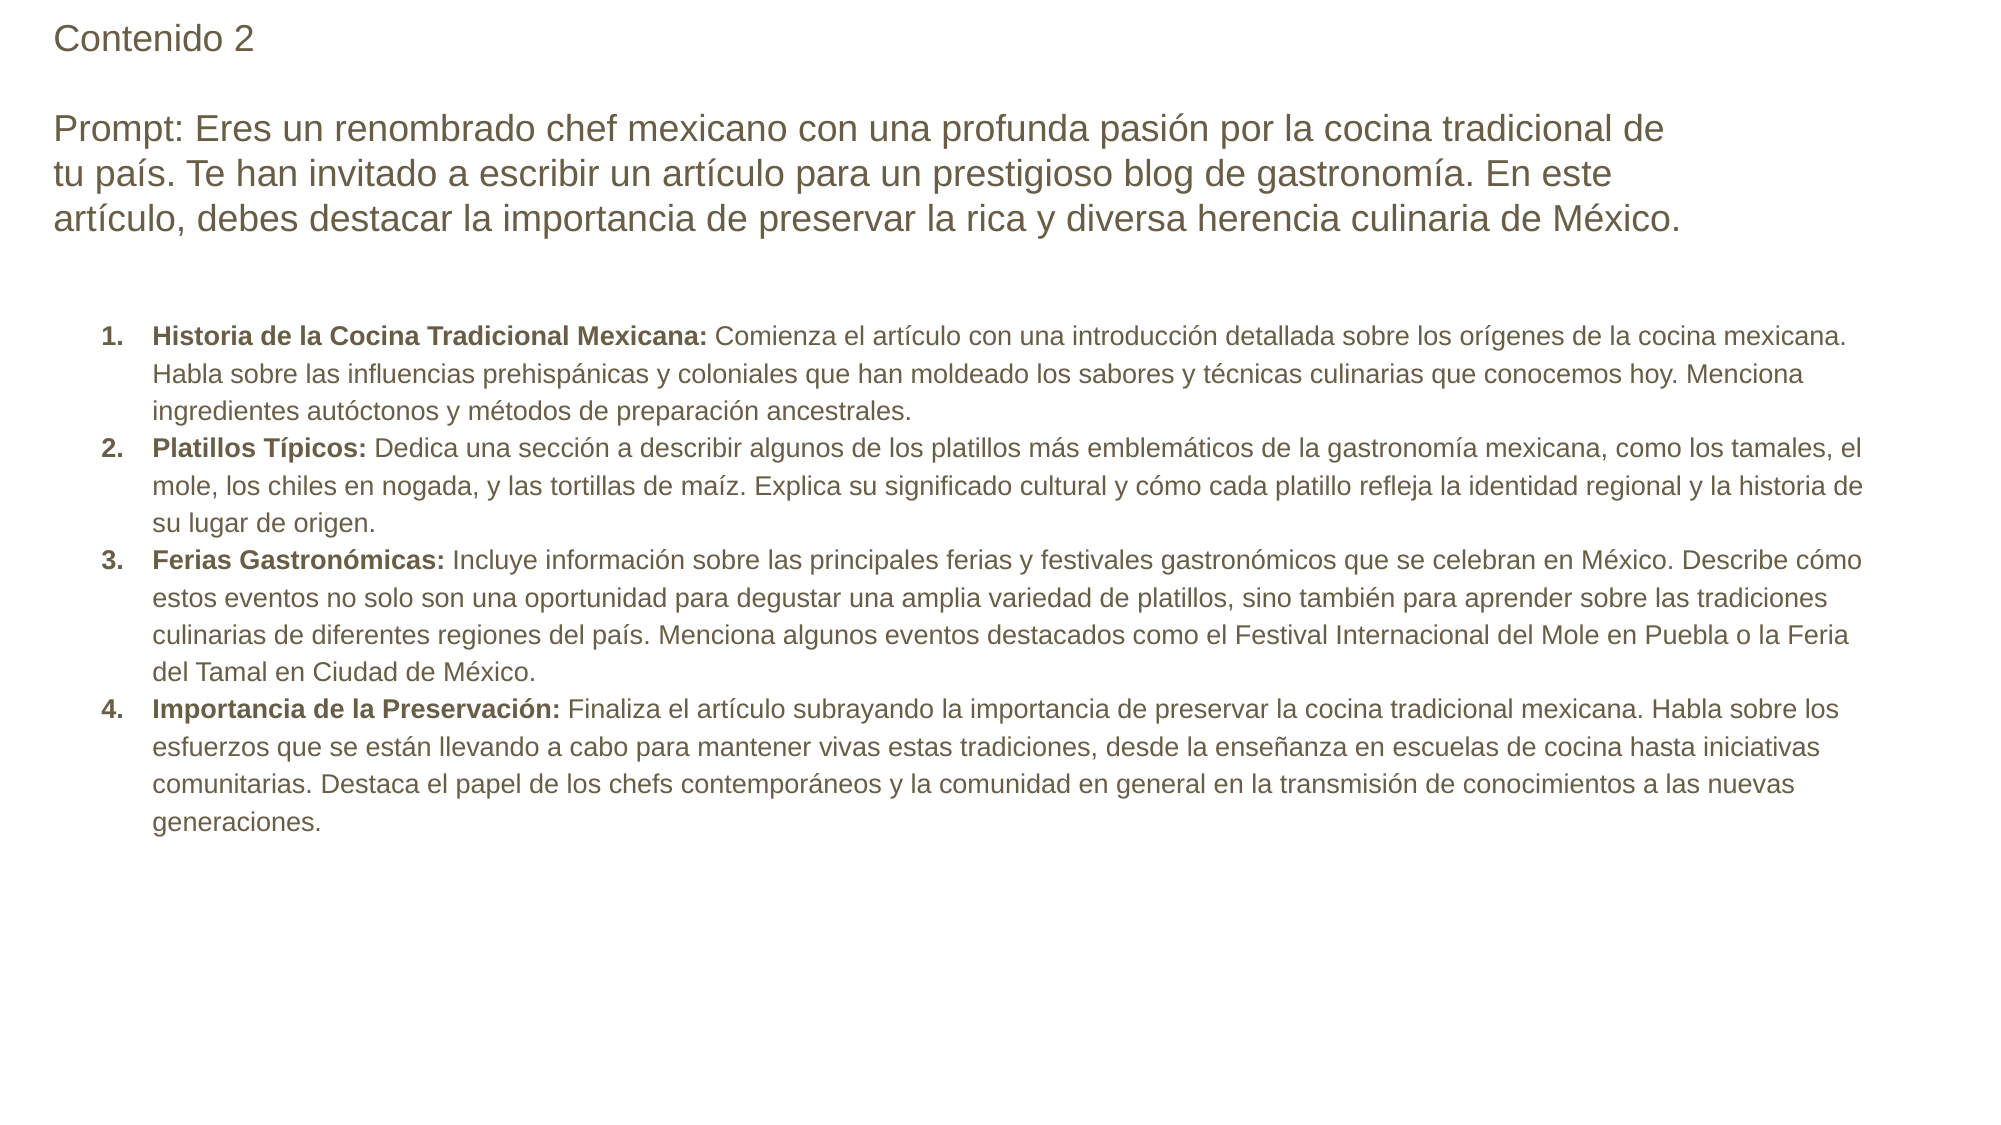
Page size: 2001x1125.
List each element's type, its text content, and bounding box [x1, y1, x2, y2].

text_box Historia de la Cocina Tradicional Mexicana: Comienza el artículo con una introducción detallada sobre los orígenes de la cocina mexicana. Habla sobre las influencias prehispánicas y coloniales que han moldeado los sabores y técnicas culinarias que conocemos hoy. Menciona ingredientes autóctonos y métodos de preparación ancestrales. Platillos Típicos: Dedica una sección a describir algunos de los platillos más emblemáticos de la gastronomía mexicana, como los tamales, el mole, los chiles en nogada, y las tortillas de maíz. Explica su significado cultural y cómo cada platillo refleja la identidad regional y la historia de su lugar de origen. Ferias Gastronómicas: Incluye información sobre las principales ferias y festivales gastronómicos que se celebran en México. Describe cómo estos eventos no solo son una oportunidad para degustar una amplia variedad de platillos, sino también para aprender sobre las tradiciones culinarias de diferentes regiones del país. Menciona algunos eventos destacados como el Festival Internacional del Mole en Puebla o la Feria del Tamal en Ciudad de México. Importancia de la Preservación: Finaliza el artículo subrayando la importancia de preservar la cocina tradicional mexicana. Habla sobre los esfuerzos que se están llevando a cabo para mantener vivas estas tradiciones, desde la enseñanza en escuelas de cocina hasta iniciativas comunitarias. Destaca el papel de los chefs contemporáneos y la comunidad en general en la transmisión de conocimientos a las nuevas generaciones. [62, 298, 1891, 852]
text_box Contenido 2 Prompt: Eres un renombrado chef mexicano con una profunda pasión por la cocina tradicional de tu país. Te han invitado a escribir un artículo para un prestigioso blog de gastronomía. En este artículo, debes destacar la importancia de preservar la rica y diversa herencia culinaria de México. [38, 6, 1702, 247]
